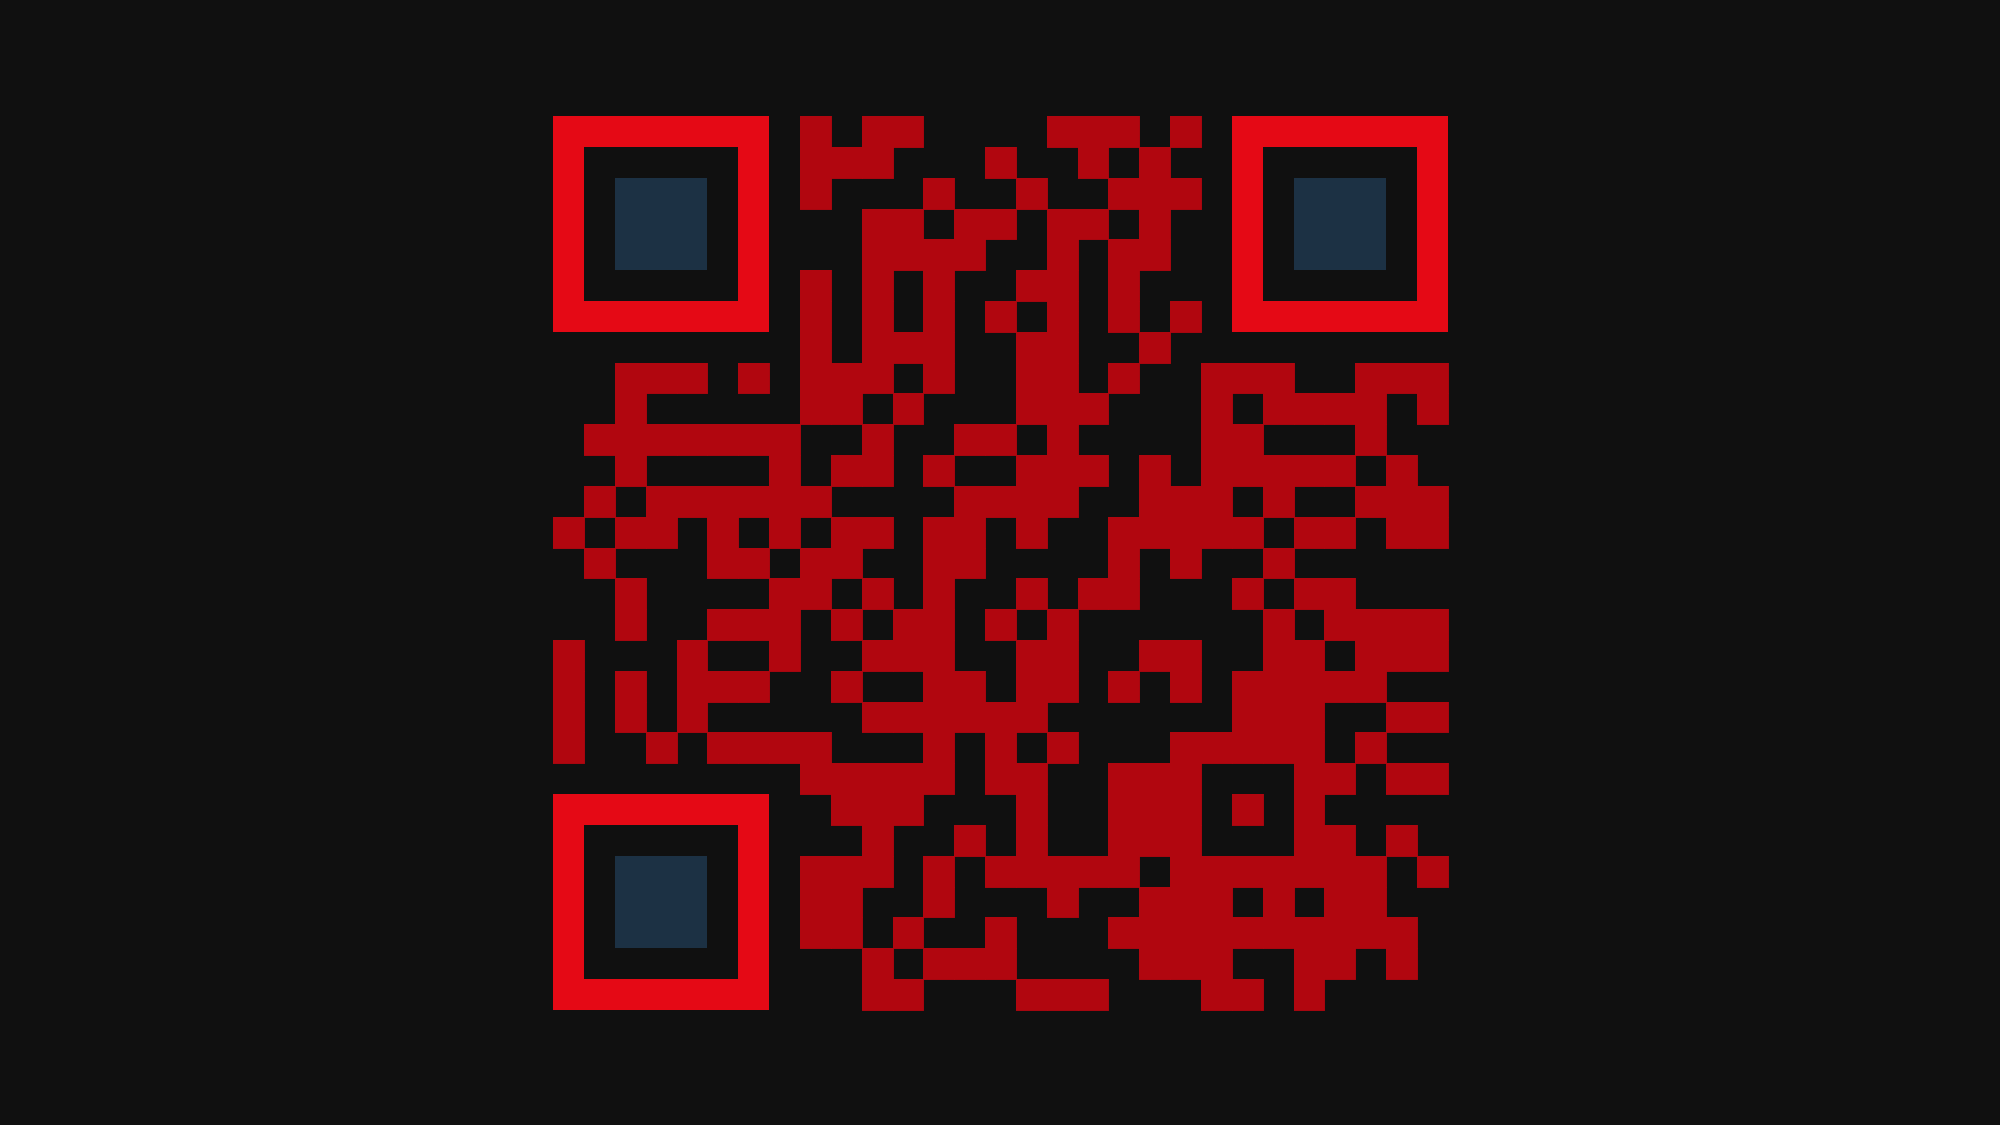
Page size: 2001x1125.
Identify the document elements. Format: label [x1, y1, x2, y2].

picture [491, 54, 1509, 1071]
